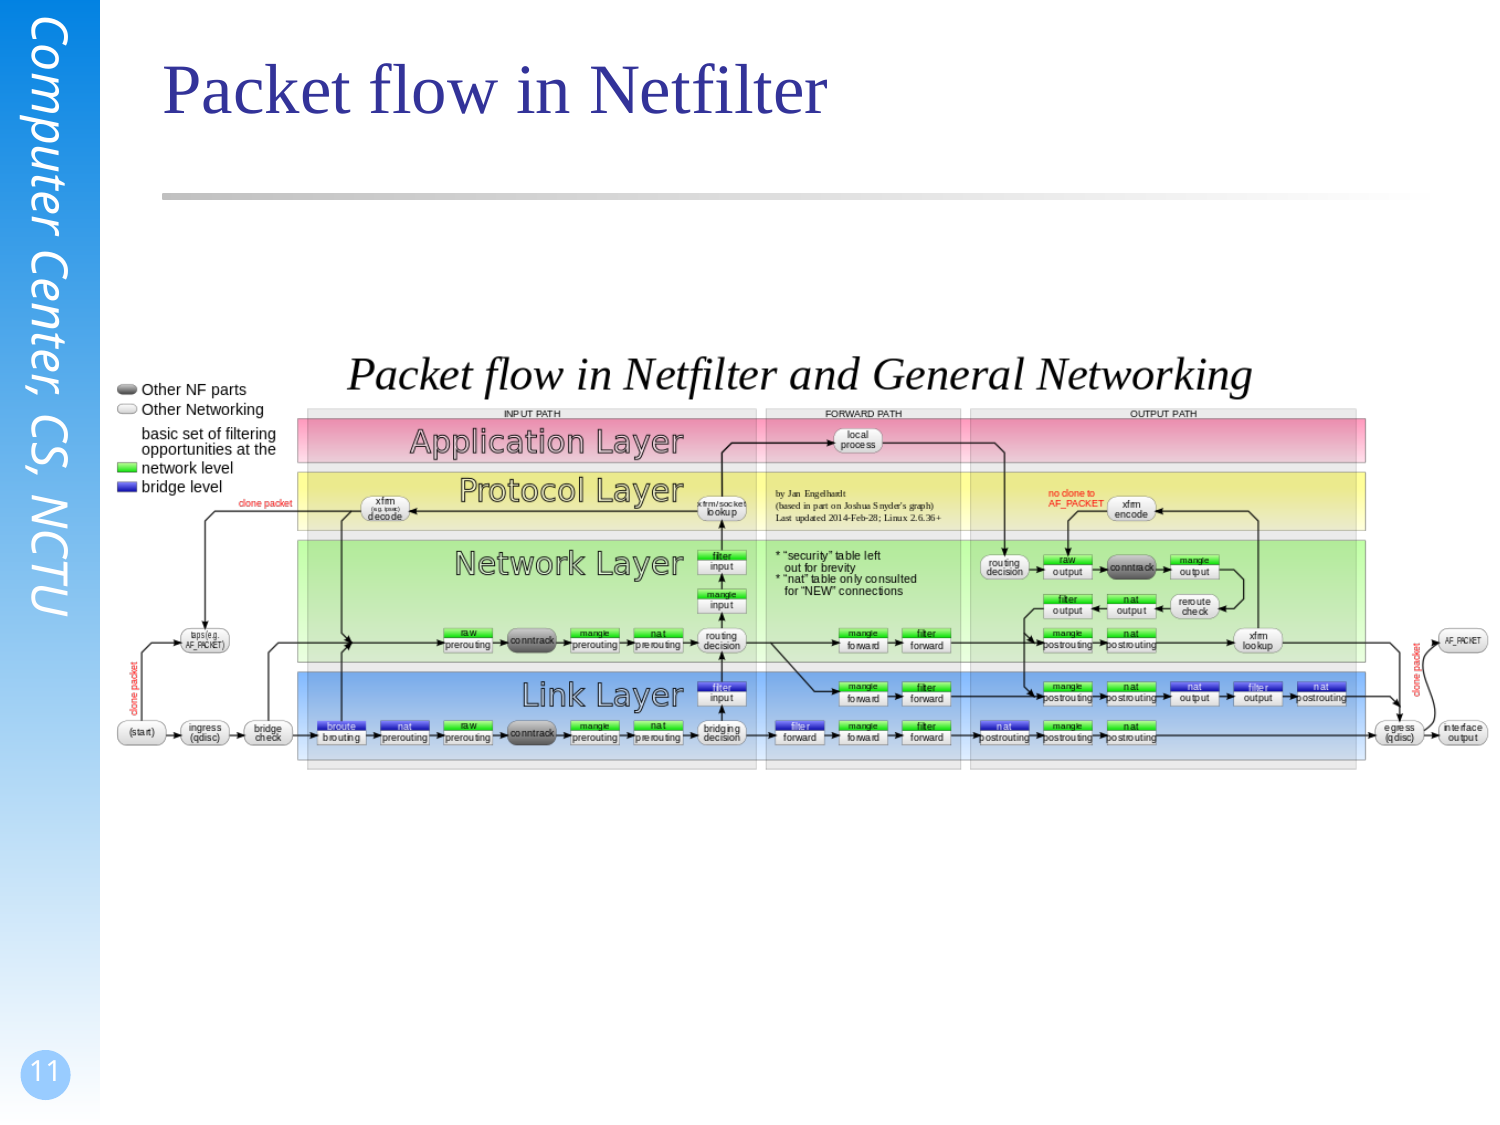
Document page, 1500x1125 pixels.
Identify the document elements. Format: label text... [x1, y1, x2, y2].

title Packet flow in Netfilter [162, 42, 1438, 231]
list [93, 330, 1500, 794]
